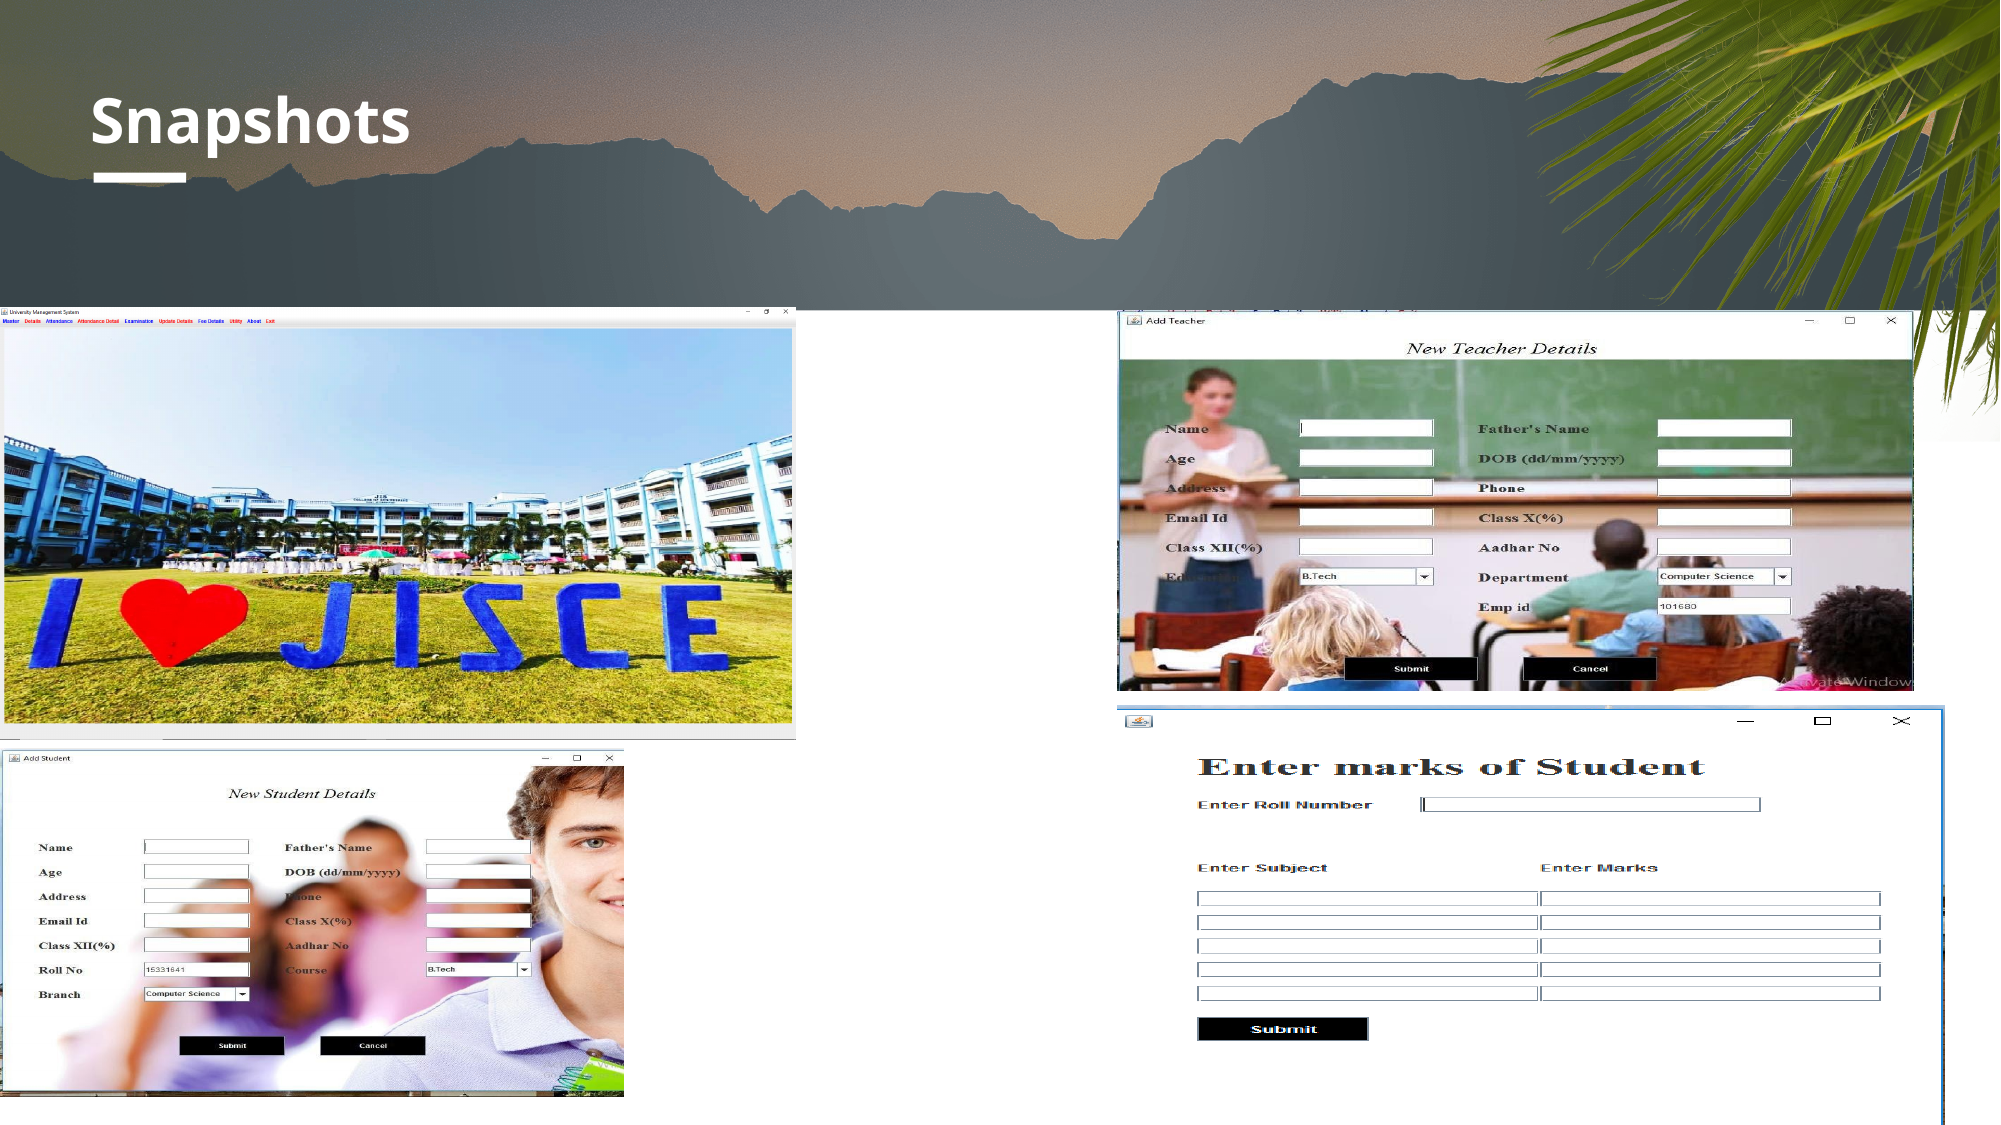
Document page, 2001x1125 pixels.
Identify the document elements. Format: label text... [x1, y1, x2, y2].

picture [0, 748, 624, 1097]
picture [0, 0, 2000, 740]
title Snapshots [75, 59, 1839, 188]
picture [1117, 705, 1945, 1125]
